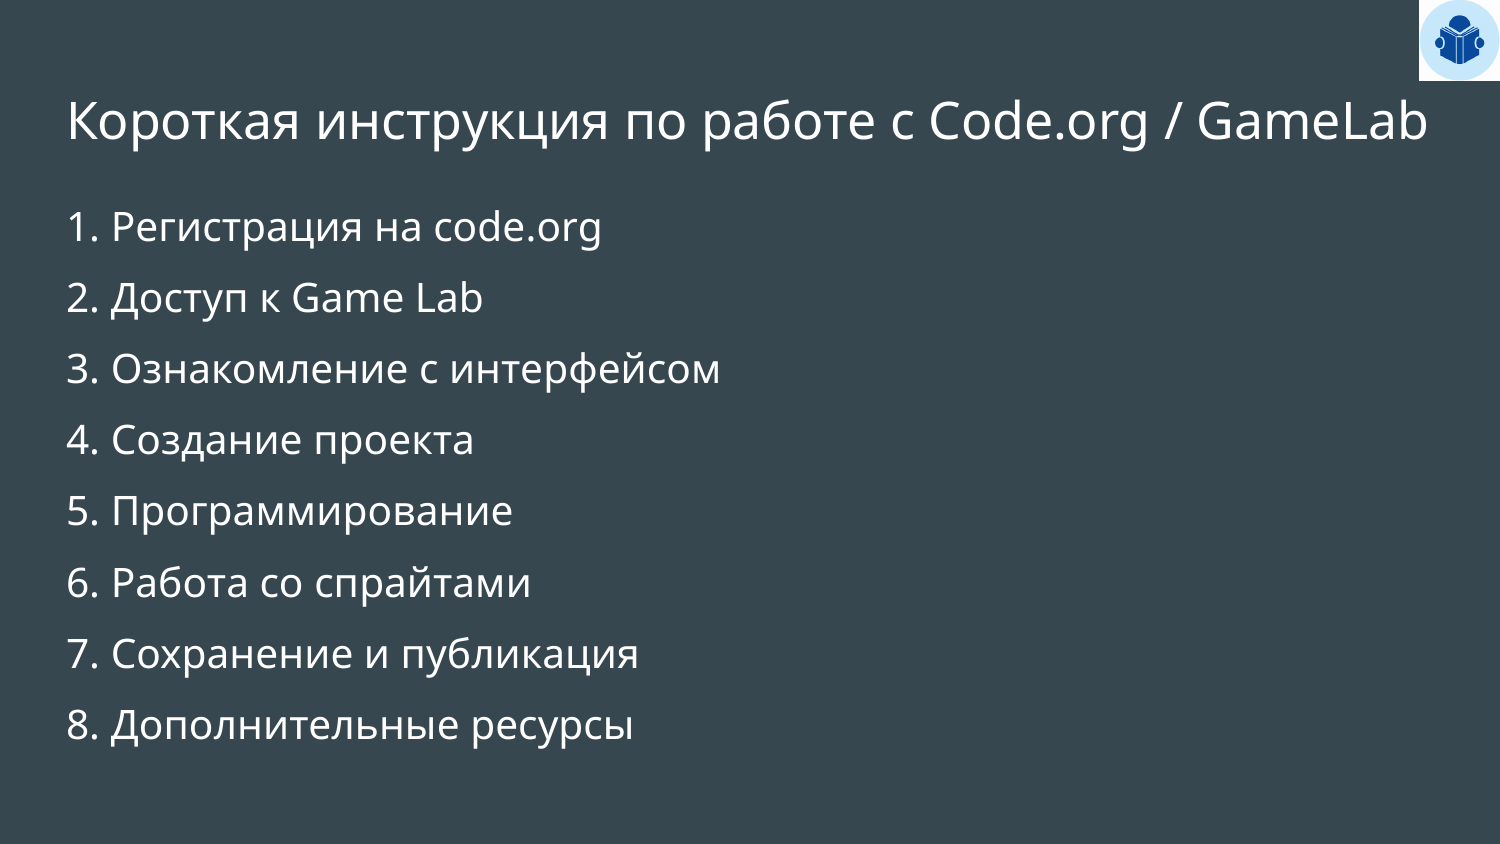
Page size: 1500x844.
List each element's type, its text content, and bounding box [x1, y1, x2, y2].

picture [1419, 0, 1500, 81]
title Короткая инструкция по работе с Code.org / GameLab [51, 72, 1449, 167]
list 1. Регистрация на code.org 2. Доступ к Game Lab 3. Ознакомление с интерфейсом 4. Создание проекта 5. Программирование 6. Работа со спрайтами 7. Сохранение и публикация 8. Дополнительные ресурсы [51, 189, 1449, 738]
